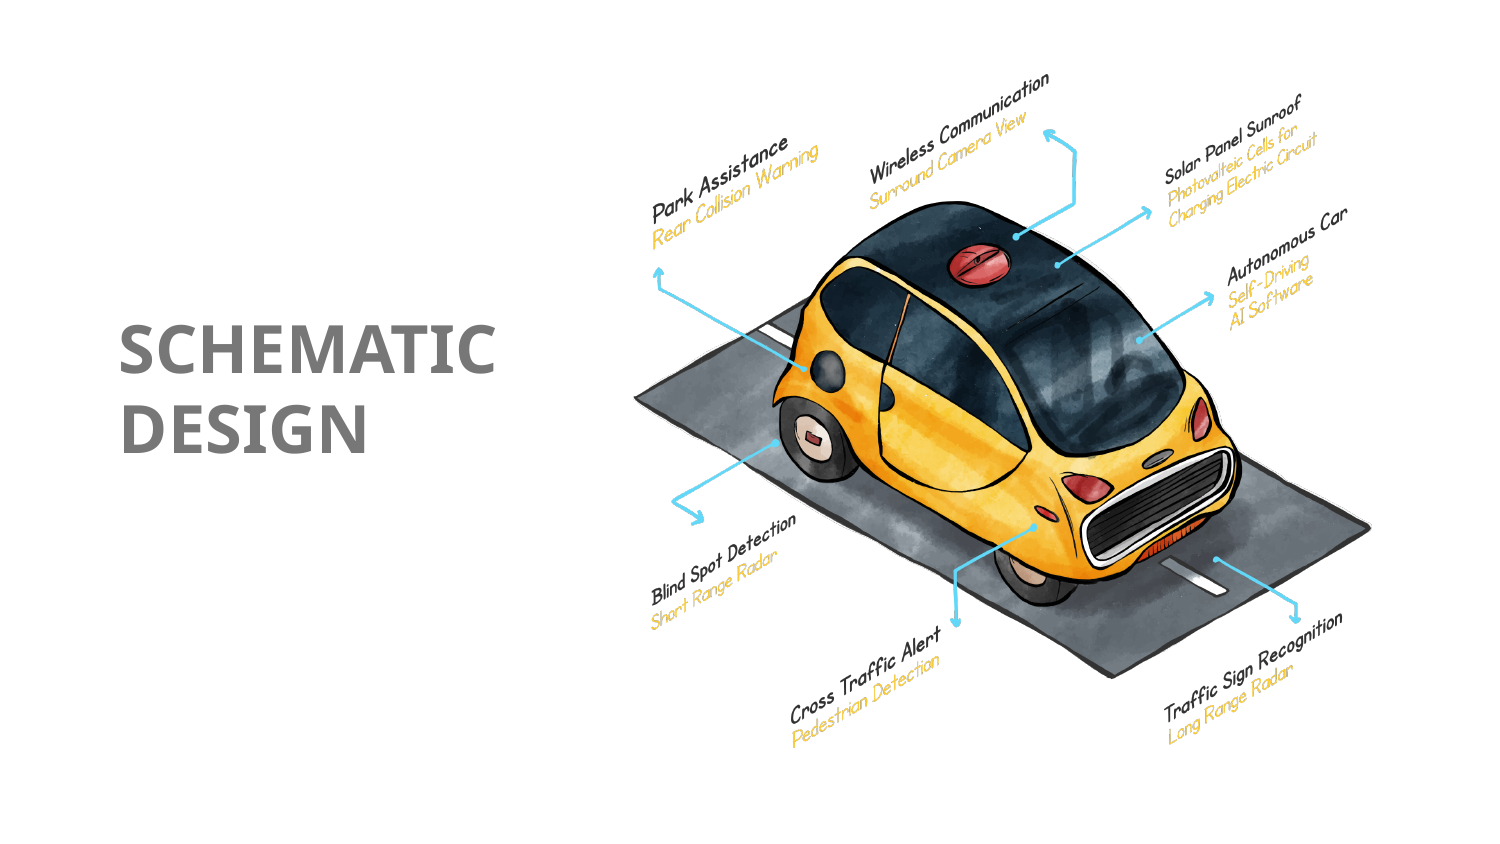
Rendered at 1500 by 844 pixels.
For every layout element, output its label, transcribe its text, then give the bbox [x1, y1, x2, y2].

picture [631, 74, 1372, 749]
text_box SCHEMATIC DESIGN [103, 291, 626, 552]
